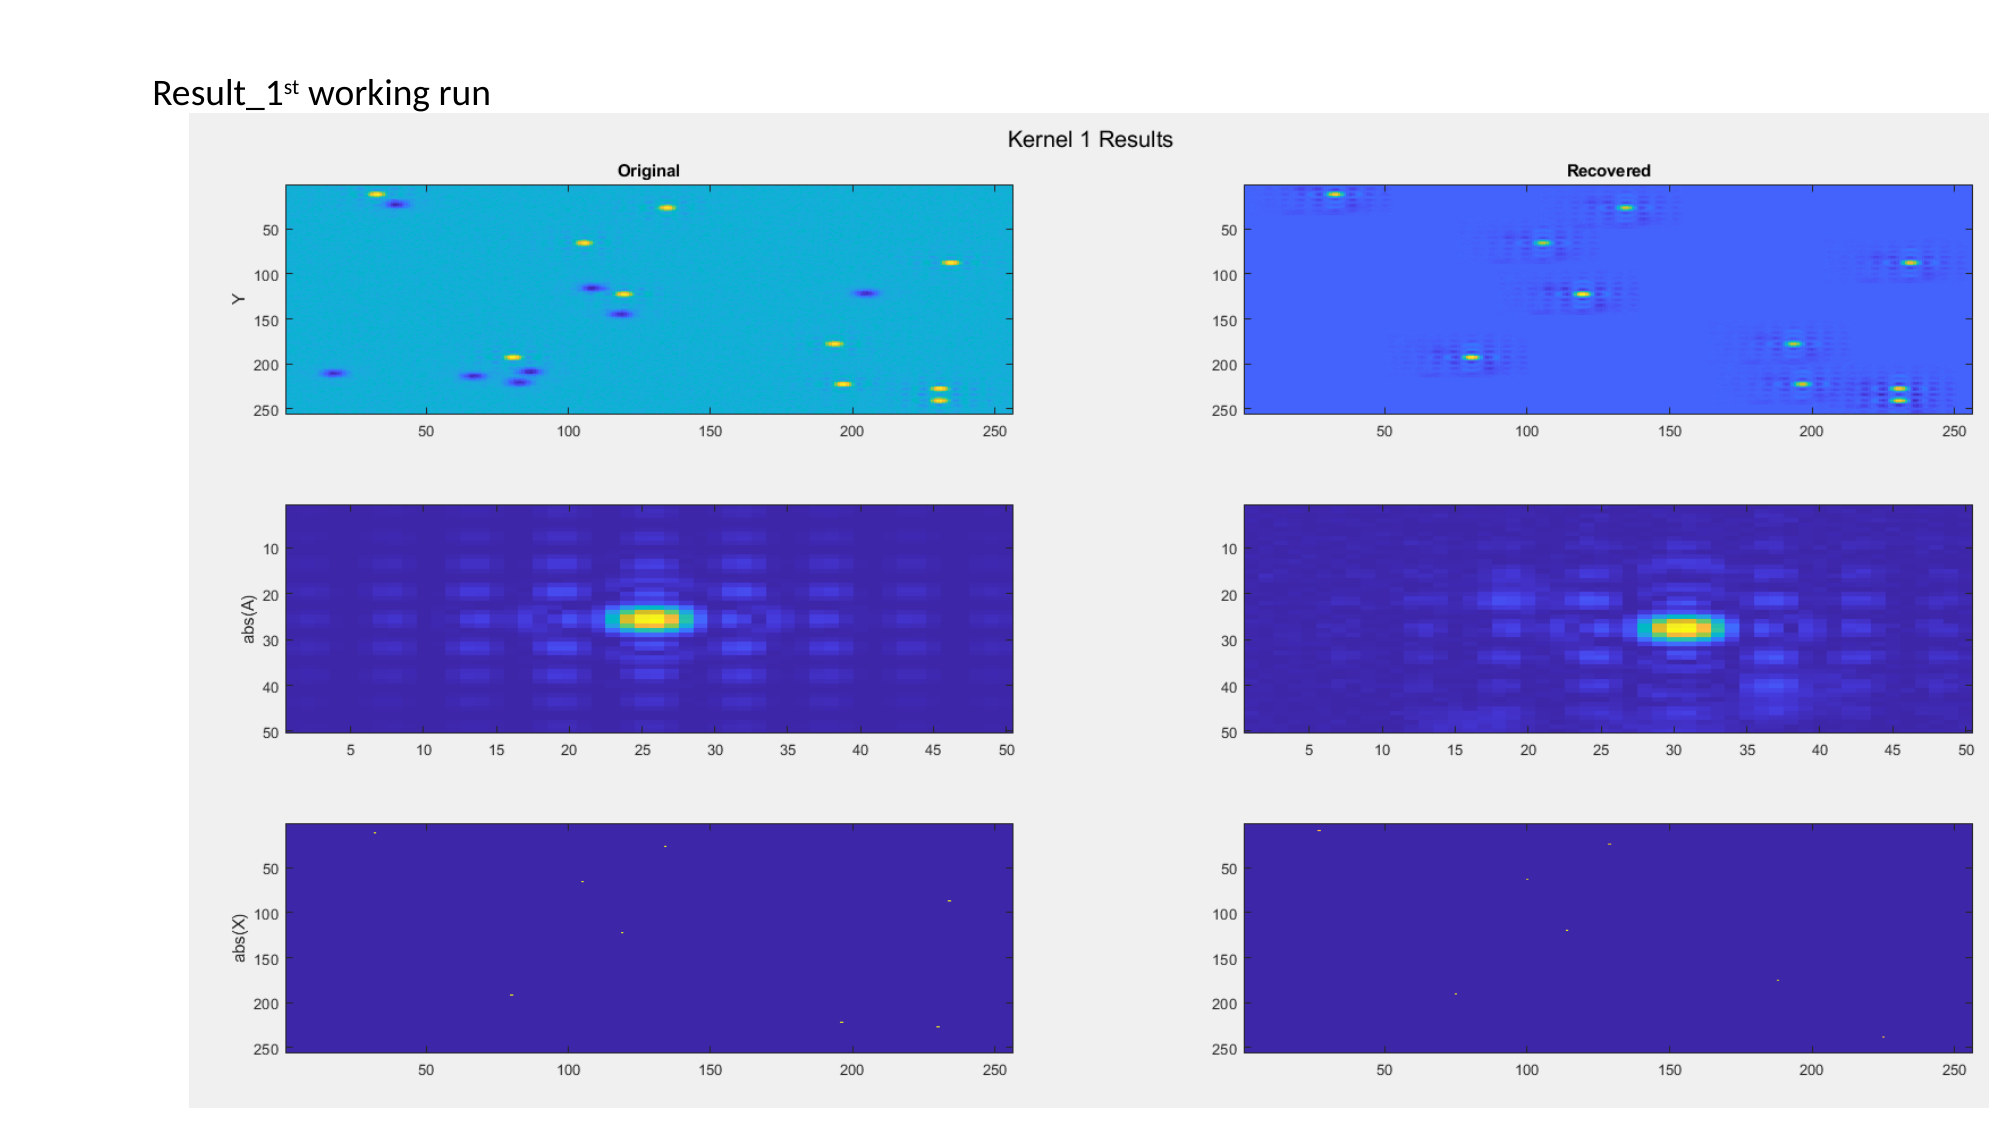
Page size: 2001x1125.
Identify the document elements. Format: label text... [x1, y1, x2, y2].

text_box Result_1st working run [137, 60, 814, 121]
picture [188, 113, 1989, 1109]
